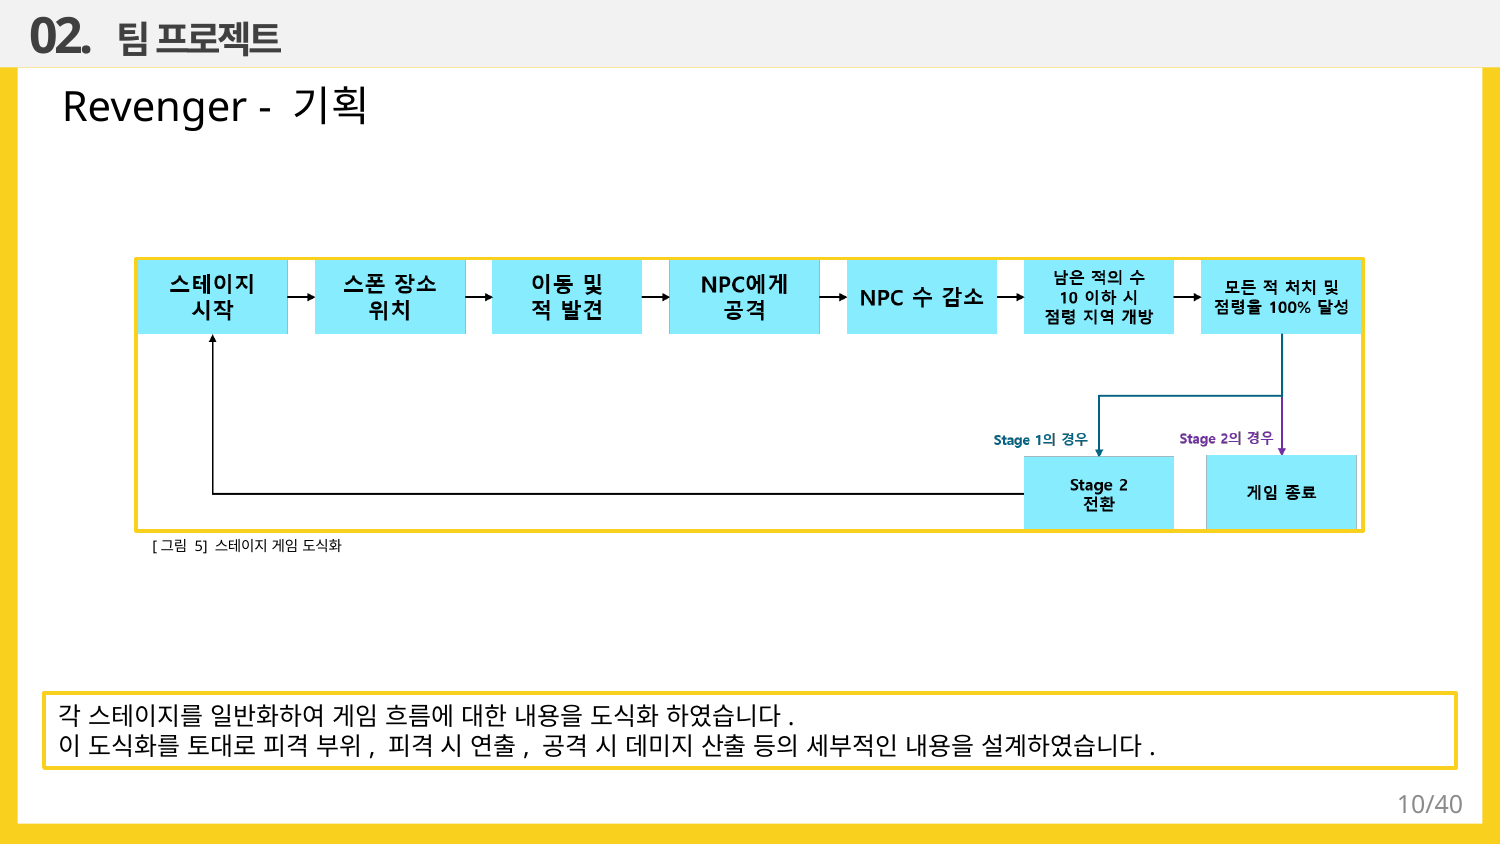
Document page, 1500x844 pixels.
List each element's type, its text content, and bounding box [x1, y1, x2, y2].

text_box 각 스테이지를 일반화하여 게임 흐름에 대한 내용을 도식화 하였습니다. 이 도식화를 토대로 피격 부위, 피격 시 연출, 공격 시 데미지 산출 등의 세부적인 내용을 설계하였습니다. [42, 691, 1458, 770]
text_box Revenger - 기획 [15, 71, 445, 137]
text_box [그림 5] 스테이지 게임 도식화 [137, 536, 657, 562]
picture [137, 260, 1362, 530]
text_box [16, 70, 1484, 826]
text_box 02. 팀 프로젝트 [0, 0, 1500, 70]
slide_number 10/40 [1368, 786, 1479, 826]
